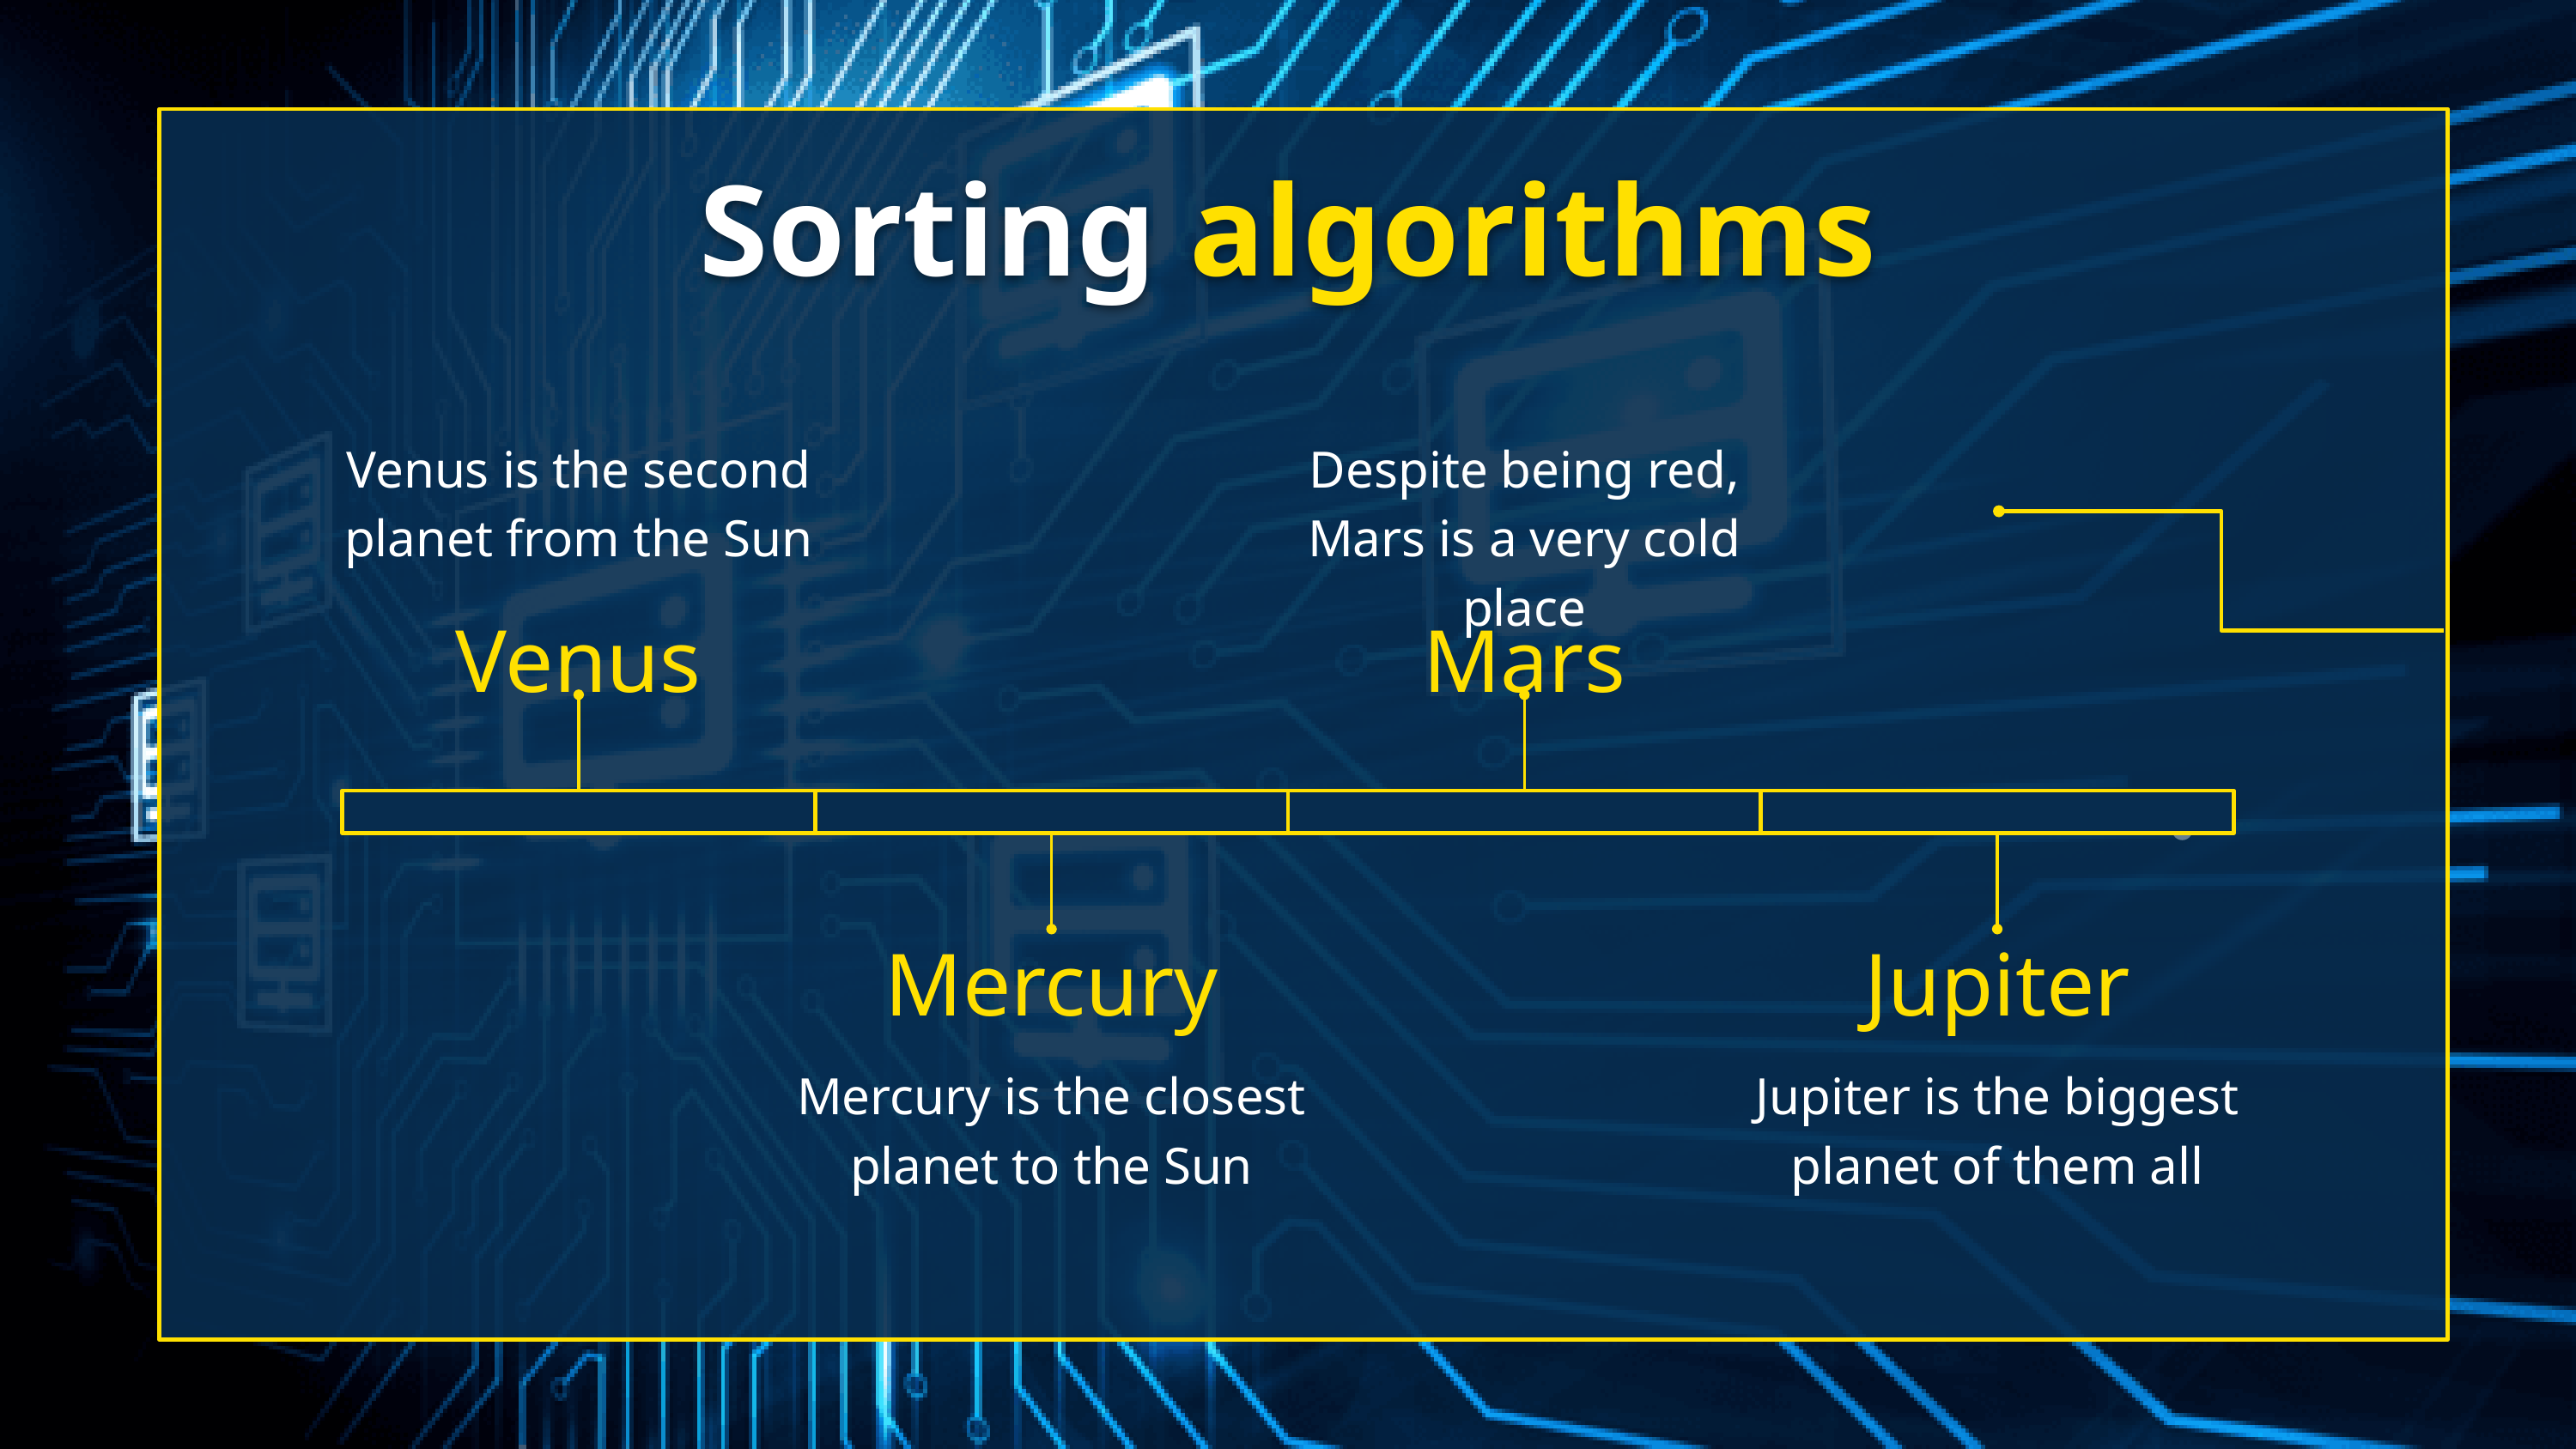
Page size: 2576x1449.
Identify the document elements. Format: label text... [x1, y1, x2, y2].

text_box [2172, 834, 2192, 840]
text_box Mercury is the closest planet to the Sun [750, 1029, 1354, 1191]
text_box Despite being red, Mars is a very cold place [1222, 403, 1826, 564]
text_box Jupiter [1695, 929, 2300, 1029]
text_box [342, 790, 815, 834]
text_box Venus is the second planet from the Sun [276, 403, 881, 564]
text_box [1288, 790, 1760, 834]
text_box Jupiter is the biggest planet of them all [1695, 1029, 2300, 1191]
text_box [1760, 790, 2234, 834]
text_box Venus [276, 565, 881, 695]
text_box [1998, 511, 2445, 631]
text_box [815, 790, 1288, 834]
picture [0, 0, 2576, 1449]
text_box Mars [1222, 565, 1826, 695]
text_box Mercury [750, 929, 1354, 1029]
title Sorting algorithms [203, 124, 2373, 287]
